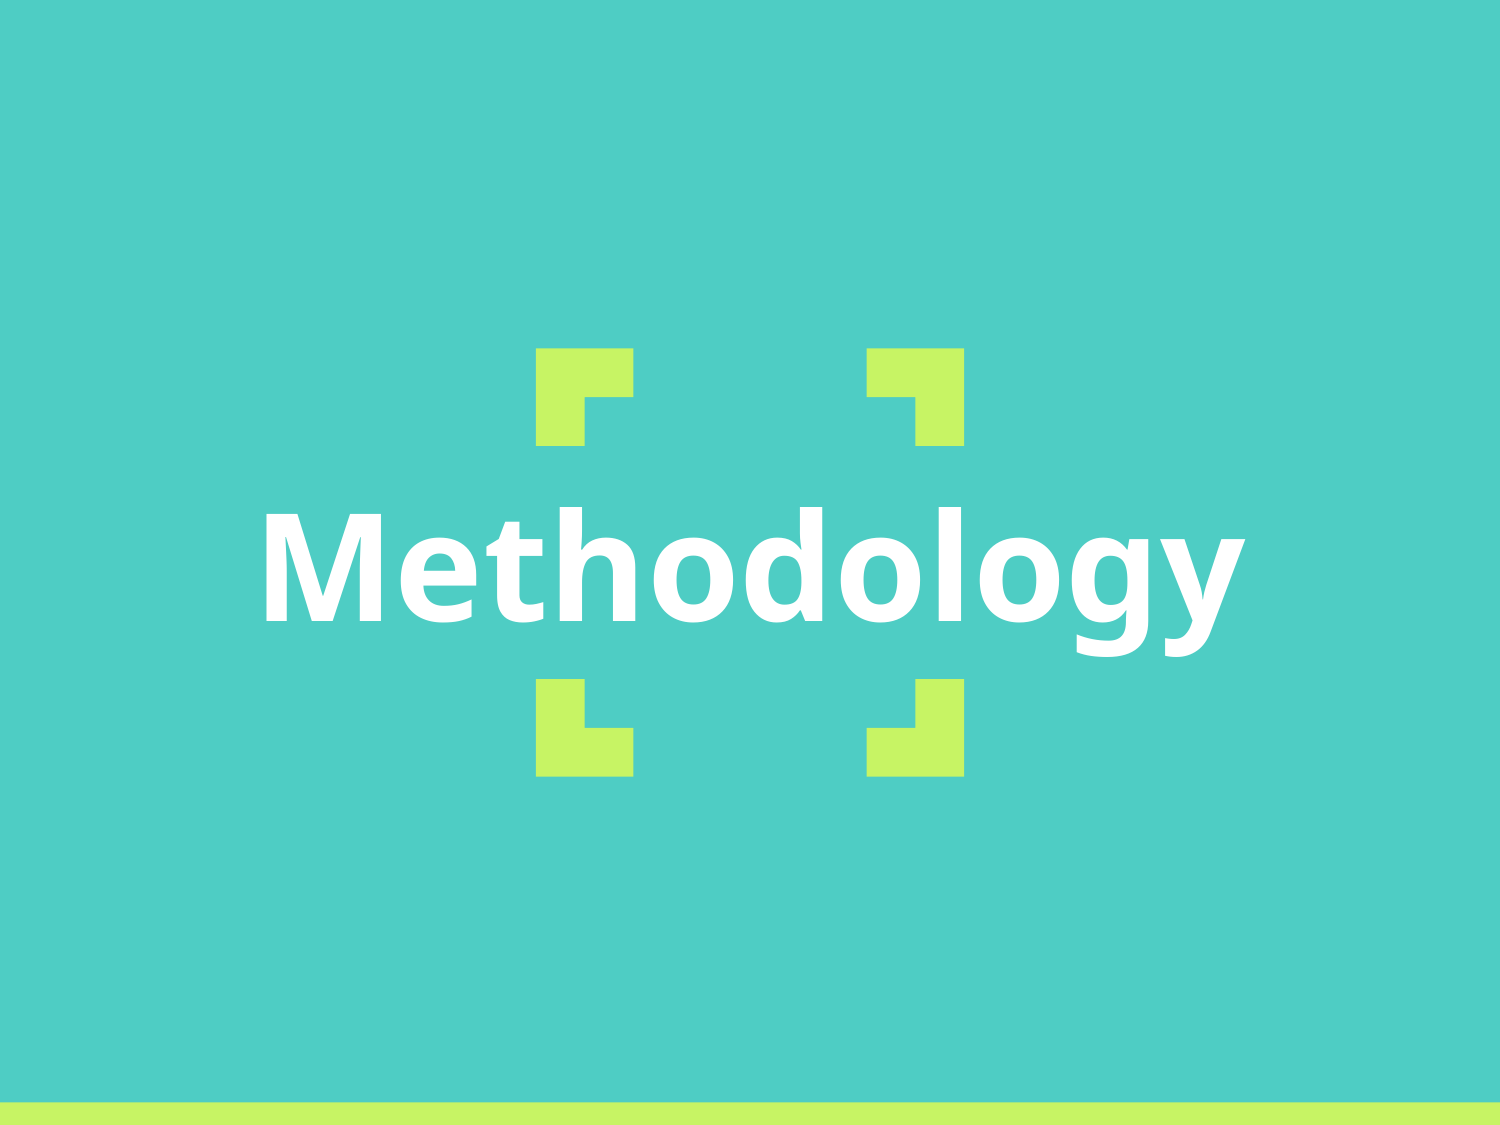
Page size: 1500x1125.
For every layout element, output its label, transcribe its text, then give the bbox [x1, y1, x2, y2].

title Methodology [962, 346, 1388, 777]
title Methodology [112, 346, 536, 777]
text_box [535, 348, 965, 777]
